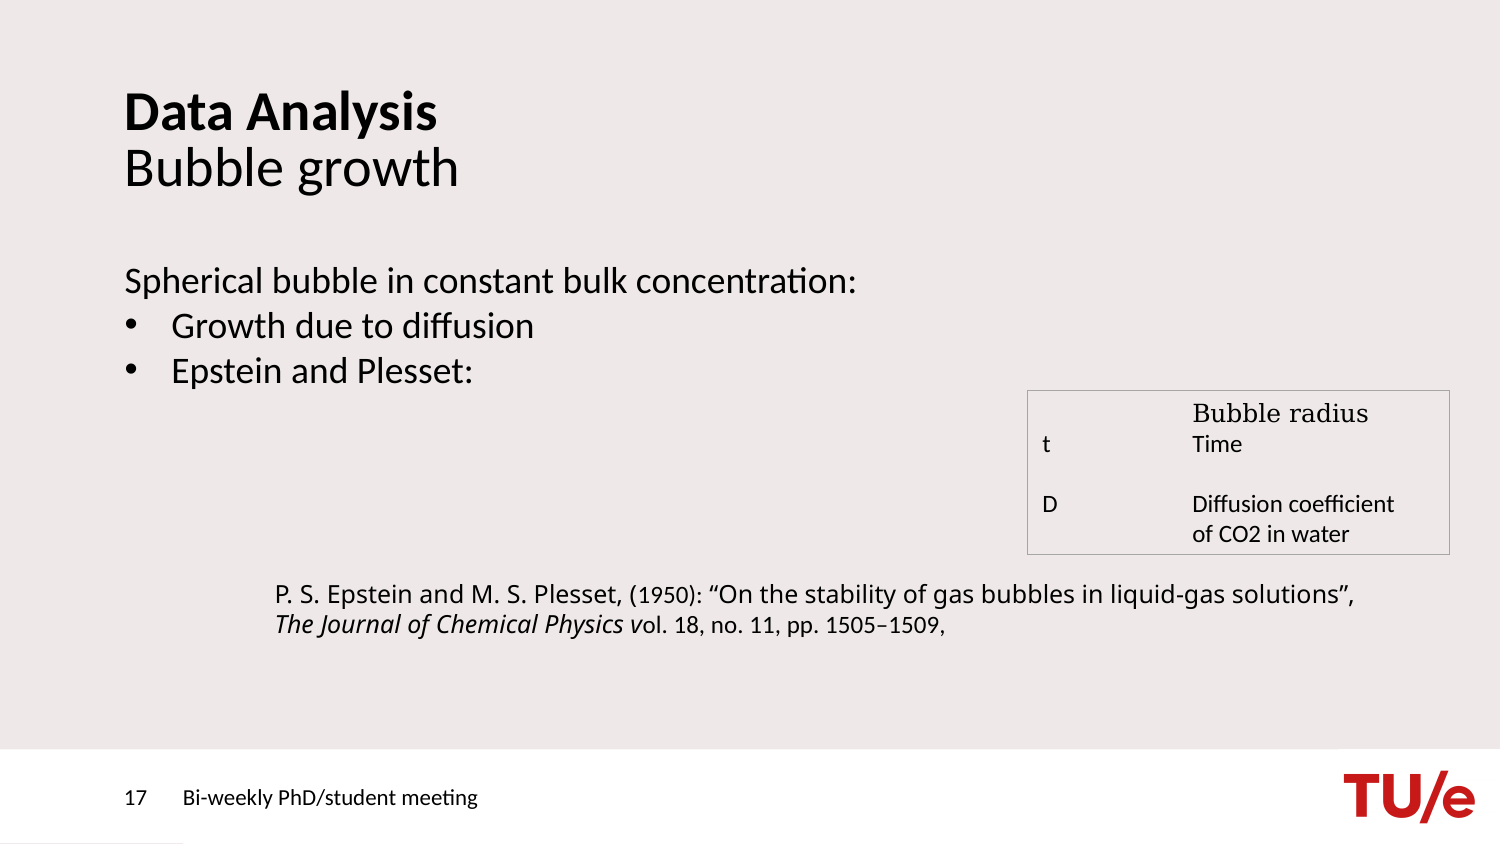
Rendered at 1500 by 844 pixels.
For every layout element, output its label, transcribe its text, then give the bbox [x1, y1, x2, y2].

footer Bi-weekly PhD/student meeting [183, 749, 1339, 844]
title Data Analysis Bubble growth [124, 85, 1364, 174]
picture [1339, 749, 1500, 844]
slide_number 17 [0, 749, 183, 844]
